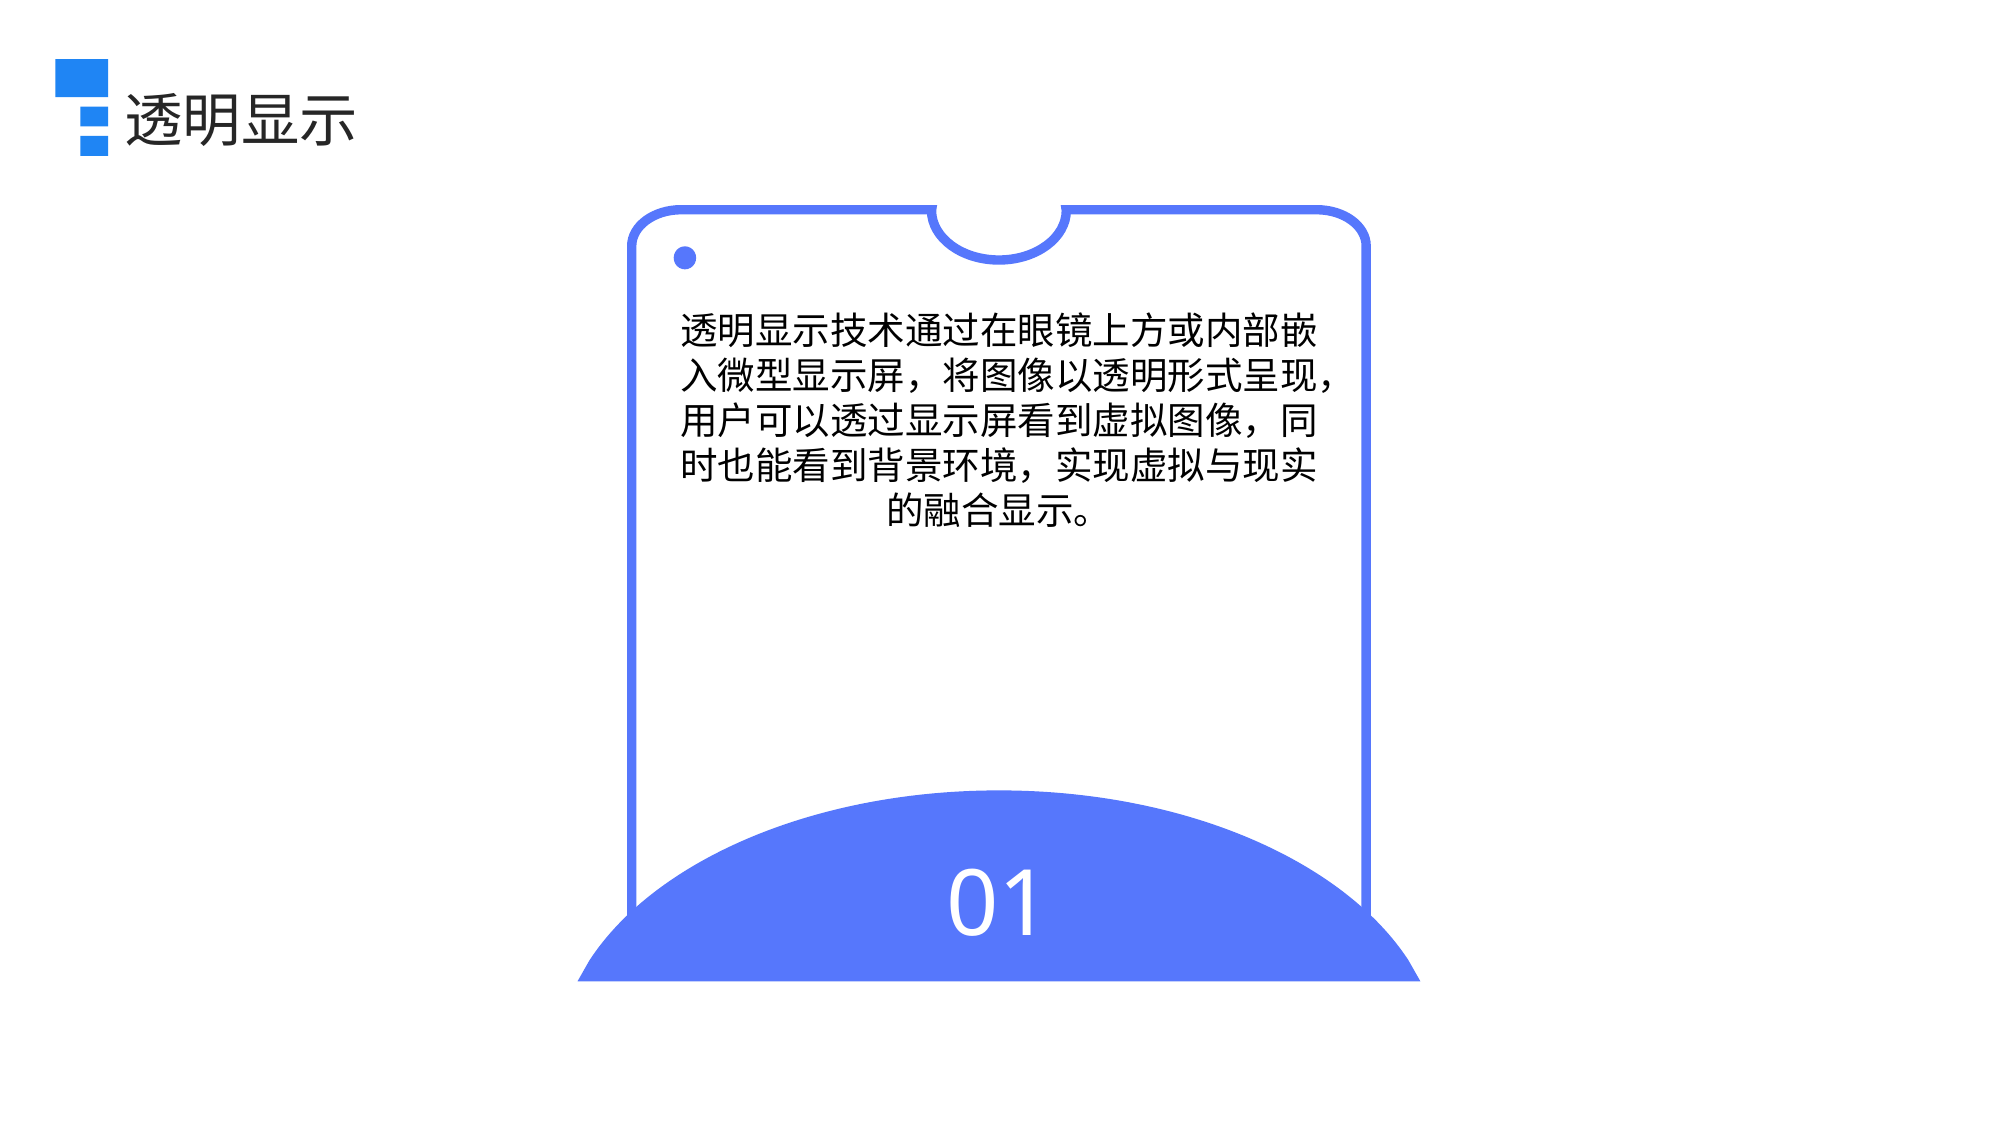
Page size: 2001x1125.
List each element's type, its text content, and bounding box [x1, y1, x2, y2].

text_box 01 [800, 847, 1198, 950]
text_box [80, 106, 109, 127]
text_box [673, 246, 697, 270]
text_box 透明显示 [124, 79, 1906, 157]
text_box [55, 59, 109, 98]
text_box [80, 135, 109, 156]
text_box 透明显示技术通过在眼镜上方或内部嵌入微型显示屏，将图像以透明形式呈现，用户可以透过显示屏看到虚拟图像，同时也能看到背景环境，实现虚拟与现实的融合显示。 [667, 306, 1331, 745]
text_box [631, 209, 1367, 910]
text_box [577, 790, 1421, 982]
